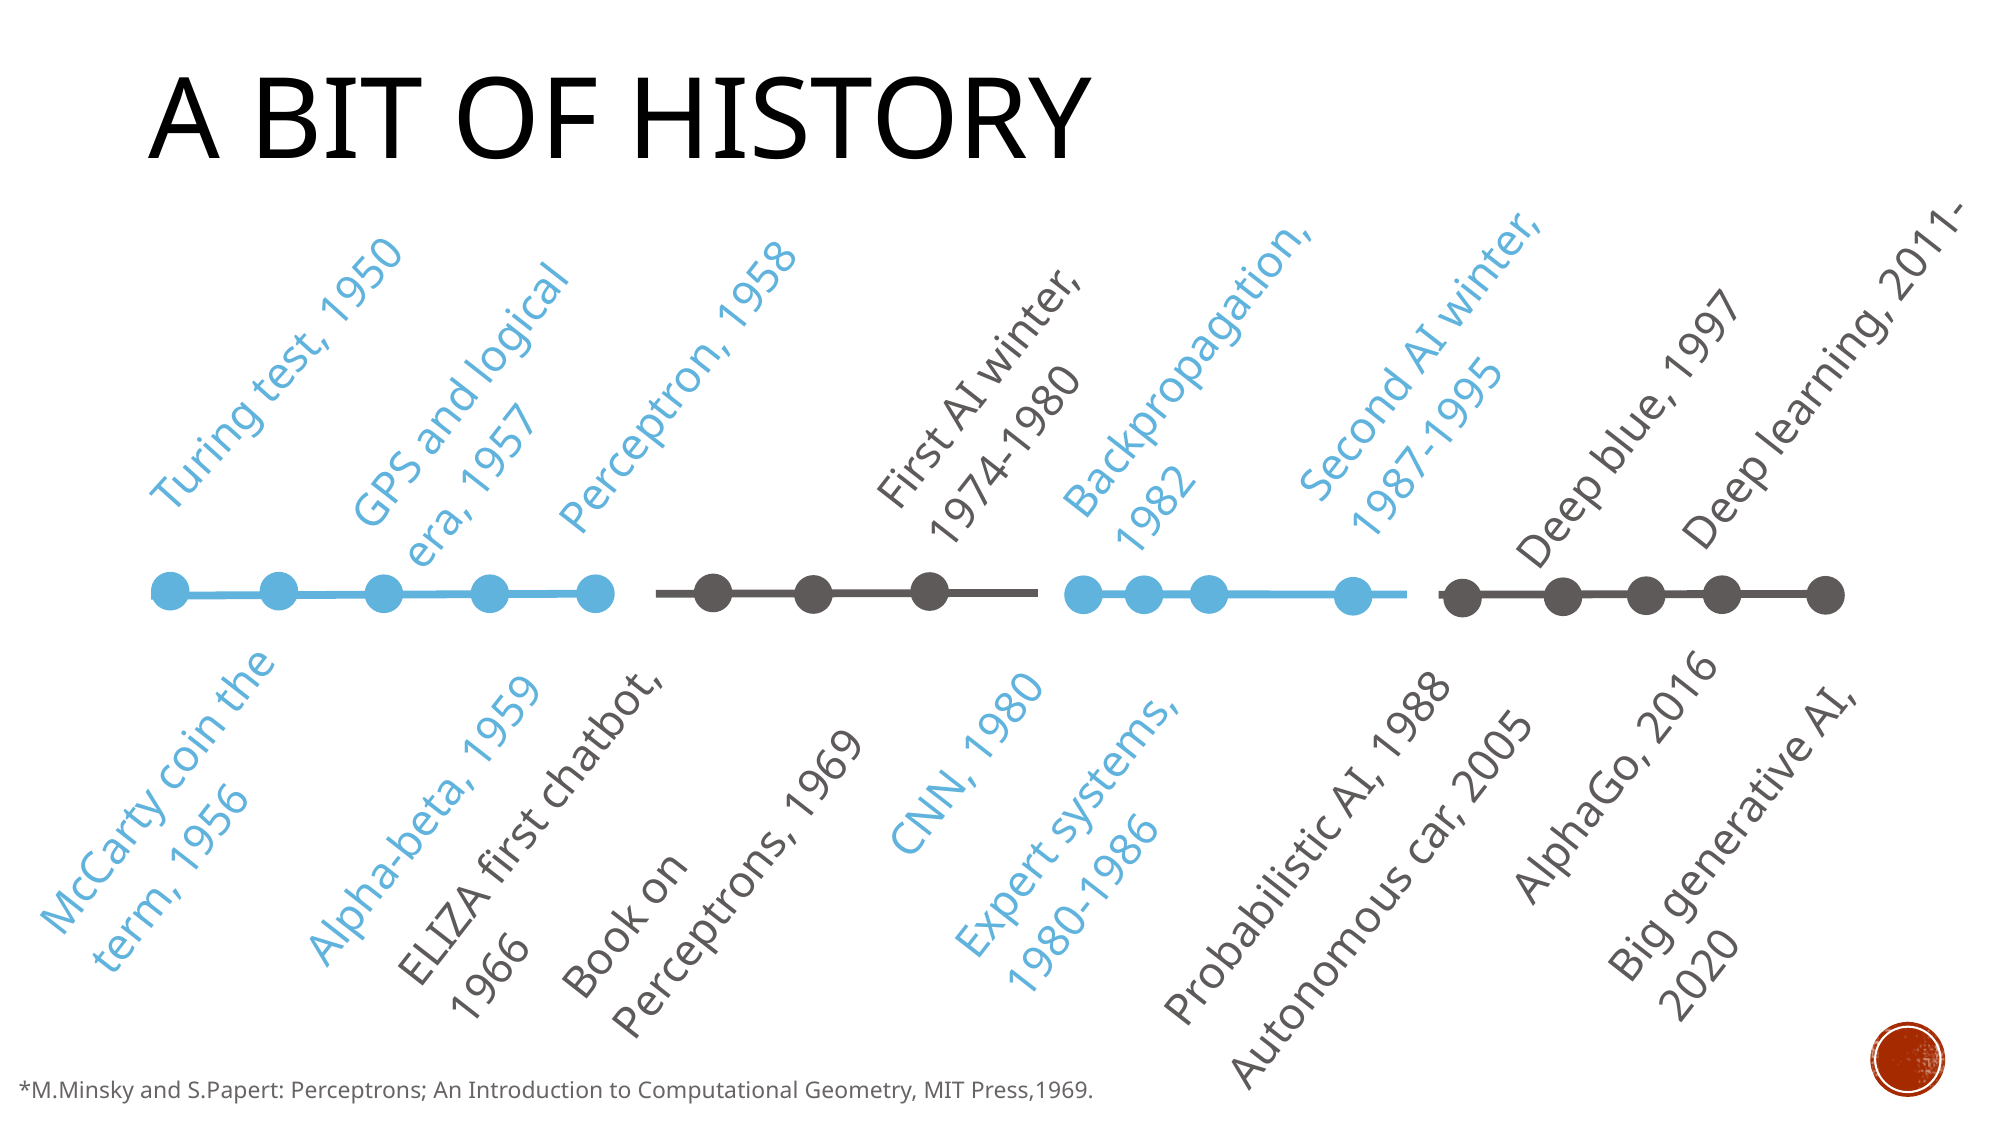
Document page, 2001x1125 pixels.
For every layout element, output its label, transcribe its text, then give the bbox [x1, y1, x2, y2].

text_box Deep blue, 1997 [1495, 164, 1839, 579]
text_box [364, 574, 404, 614]
text_box [259, 571, 299, 591]
text_box [910, 572, 949, 611]
text_box Backpropagation, 1982 [1041, 254, 1387, 567]
text_box [151, 571, 190, 591]
text_box [1543, 577, 1583, 617]
text_box CNN, 1980 [867, 624, 1077, 867]
text_box Autonomous car, 2005 [1206, 614, 1610, 1098]
text_box ELIZA first chatbot, 1966 [376, 604, 752, 1035]
text_box AlphaGo, 2016 [1490, 497, 1834, 912]
text_box McCarty coin the term, 1956 [18, 614, 346, 984]
text_box Book on Perceptrons, 1969 [540, 635, 902, 1048]
text_box Probabilistic AI, 1988 [1142, 620, 1487, 1036]
text_box GPS and logical era, 1957 [330, 254, 658, 579]
text_box Perceptron, 1958 [537, 254, 814, 543]
text_box [153, 600, 188, 611]
text_box [1806, 575, 1845, 615]
text_box First AI winter, 1974-1980 [856, 254, 1194, 558]
text_box [470, 574, 510, 614]
text_box [261, 599, 297, 611]
text_box [1702, 575, 1742, 615]
text_box [1189, 575, 1229, 614]
footer *M.Minsky and S.Papert: Perceptrons; An Introduction to Computational Geometry, MIT Press,1969. [3, 1059, 1114, 1120]
text_box [794, 575, 833, 614]
text_box [1124, 575, 1164, 615]
text_box Second AI winter, 1987-1995 [1277, 254, 1610, 550]
text_box Turing test, 1950 [131, 254, 420, 521]
text_box [1333, 576, 1373, 616]
text_box [694, 573, 732, 589]
text_box [1443, 578, 1482, 618]
text_box Big generative AI, 2020 [1586, 576, 1981, 1030]
text_box [1064, 575, 1103, 615]
text_box Alpha-beta, 1959 [284, 644, 562, 975]
text_box [1626, 576, 1666, 616]
text_box Deep learning, 2011- [1661, 145, 2000, 560]
title A bit of history [133, 0, 1784, 254]
text_box [576, 574, 615, 614]
text_box Expert systems, 1980-1986 [933, 599, 1299, 1007]
text_box [694, 598, 732, 613]
